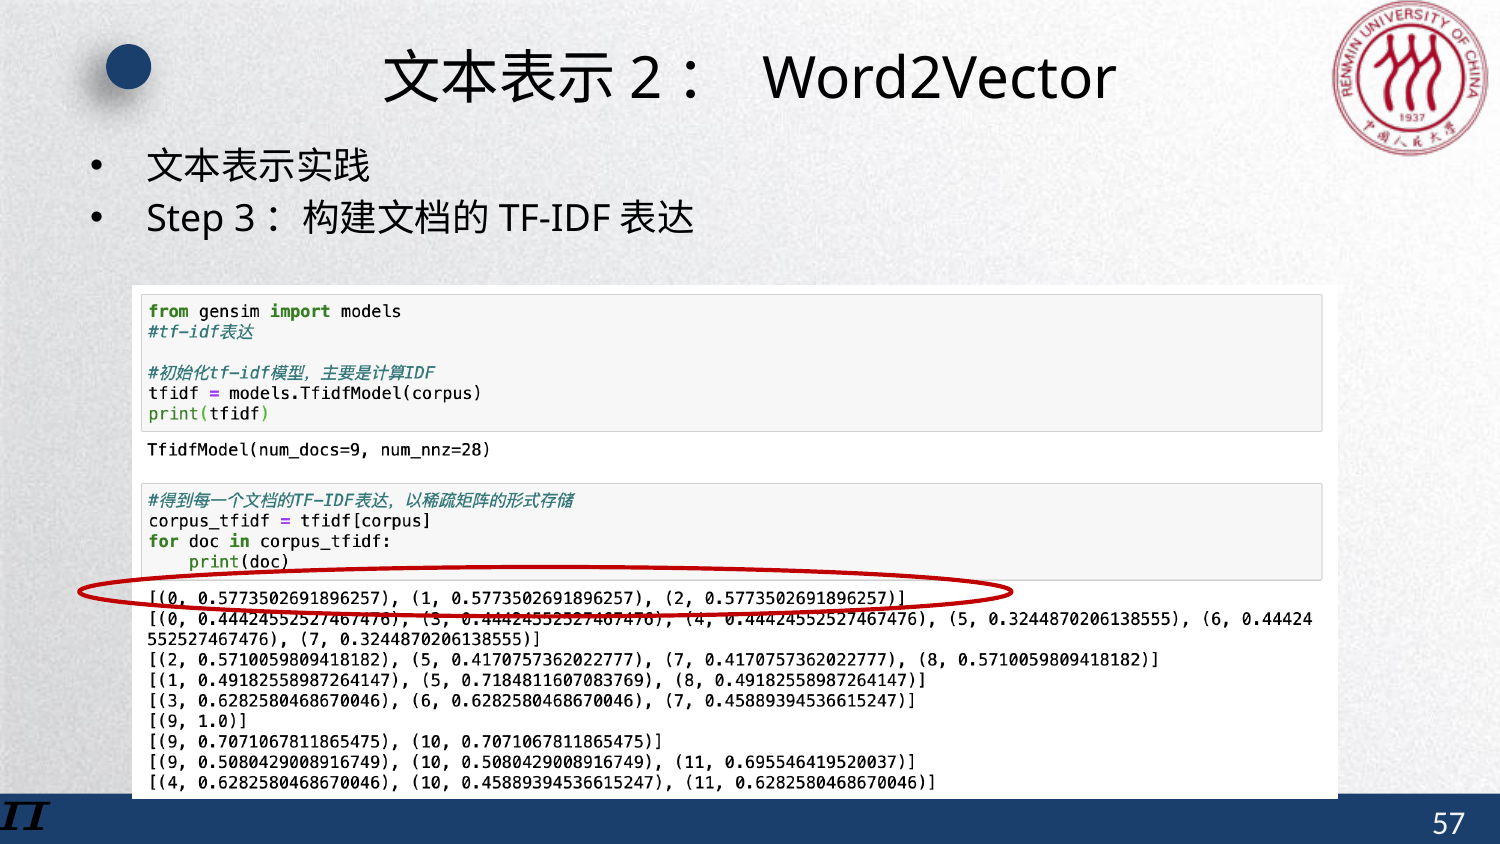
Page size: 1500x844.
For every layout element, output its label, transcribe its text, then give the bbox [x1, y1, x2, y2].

text_box [77, 578, 127, 605]
list 文本表示实践 Step 3：构建文档的TF-IDF表达 [75, 134, 1425, 781]
title 文本表示2： Word2Vector [75, 33, 1425, 116]
picture [0, 0, 1500, 800]
